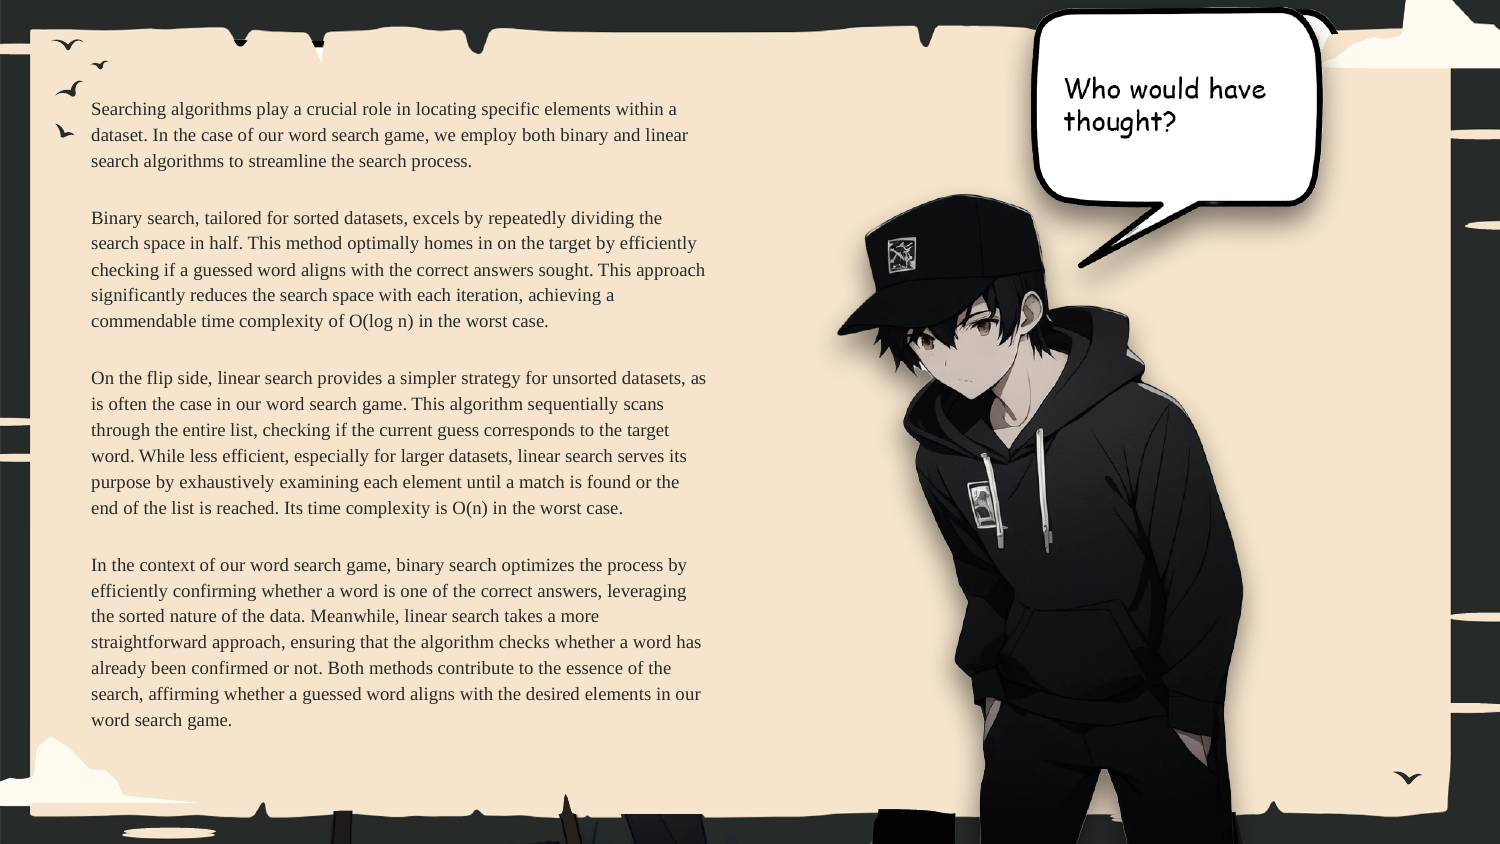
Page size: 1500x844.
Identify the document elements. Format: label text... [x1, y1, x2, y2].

title Searching algorithms play a crucial role in locating specific elements within a dataset. In the case of our word search game, we employ both binary and linear search algorithms to streamline the search process. Binary search, tailored for sorted datasets, excels by repeatedly dividing the search space in half. This method optimally homes in on the target by efficiently checking if a guessed word aligns with the correct answers sought. This approach significantly reduces the search space with each iteration, achieving a commendable time complexity of O(log n) in the worst case. On the flip side, linear search provides a simpler strategy for unsorted datasets, as is often the case in our word search game. This algorithm sequentially scans through the entire list, checking if the current guess corresponds to the target word. While less efficient, especially for larger datasets, linear search serves its purpose by exhaustively examining each element until a match is found or the end of the list is reached. Its time complexity is O(n) in the worst case. In the context of our word search game, binary search optimizes the process by efficiently confirming whether a word is one of the correct answers, leveraging the sorted nature of the data. Meanwhile, linear search takes a more straightforward approach, ensuring that the algorithm checks whether a word has already been confirmed or not. Both methods contribute to the essence of the search, affirming whether a guessed word aligns with the desired elements in our word search game. [76, 127, 565, 749]
picture [0, 461, 31, 781]
picture [0, 54, 31, 418]
picture [0, 425, 31, 454]
picture [0, 0, 1500, 844]
